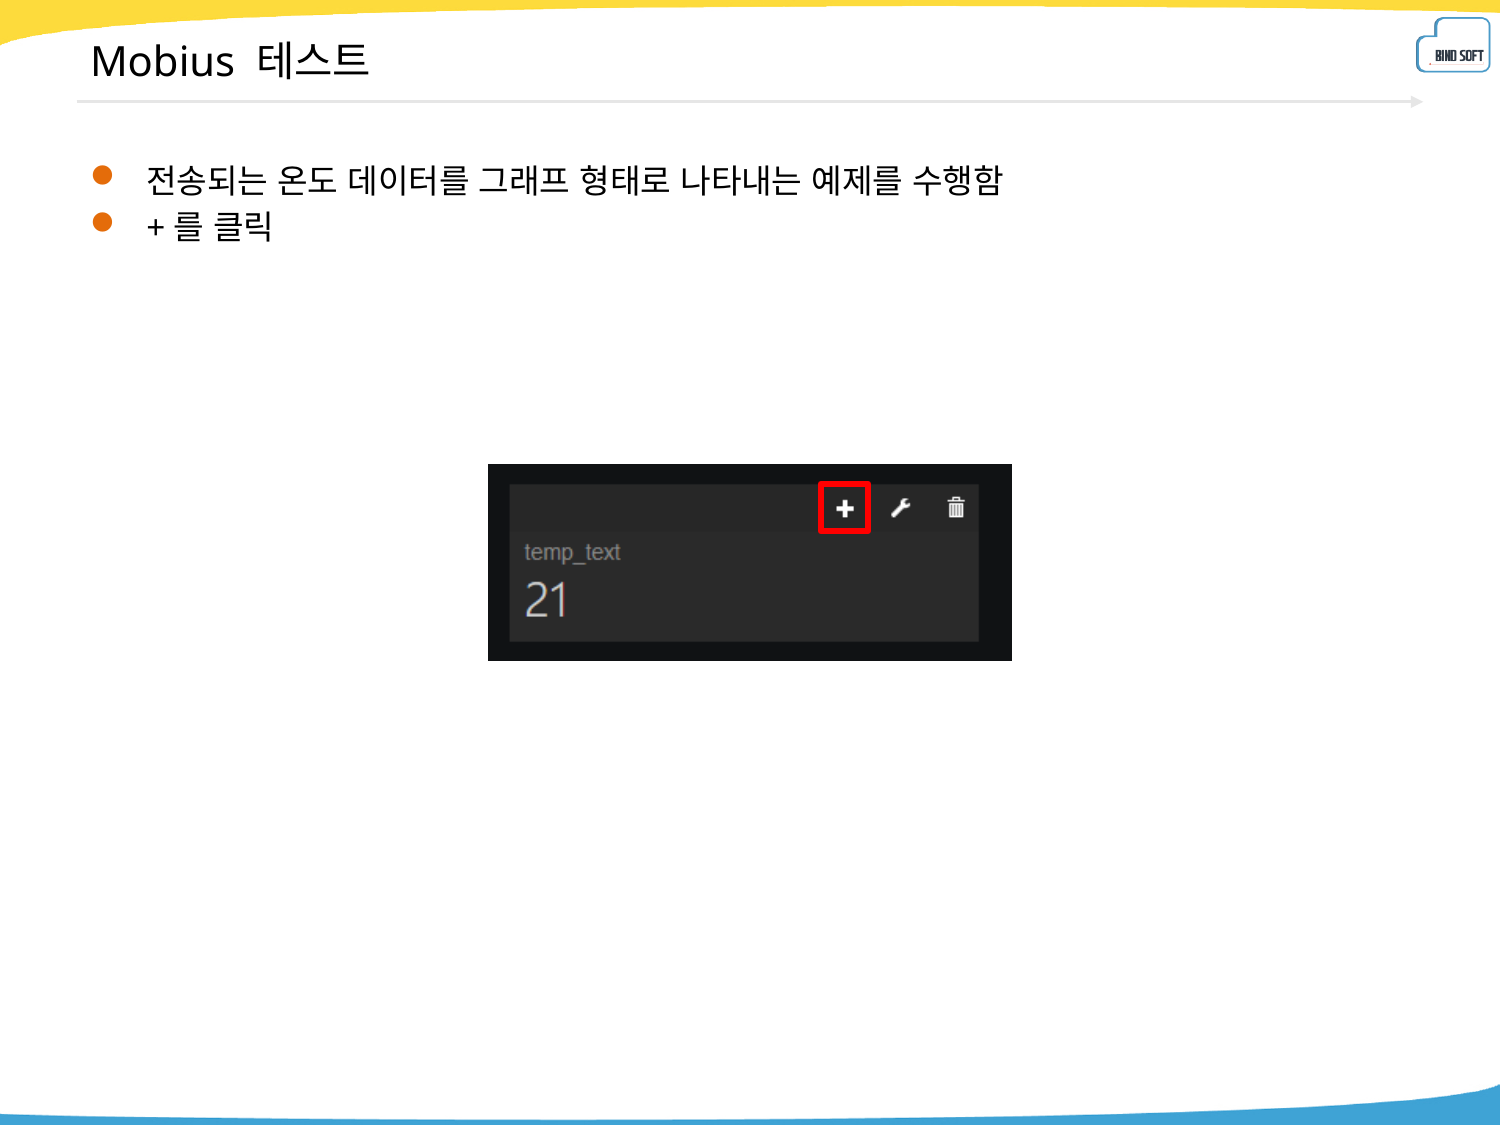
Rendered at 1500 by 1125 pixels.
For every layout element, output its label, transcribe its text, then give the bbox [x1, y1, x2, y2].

picture [487, 464, 1012, 661]
picture [0, 0, 1500, 74]
title Mobius 테스트 [75, 11, 1425, 108]
picture [0, 1084, 1500, 1125]
list 전송되는 온도 데이터를 그래프 형태로 나타내는 예제를 수행함 +를 클릭 [75, 152, 1425, 1055]
